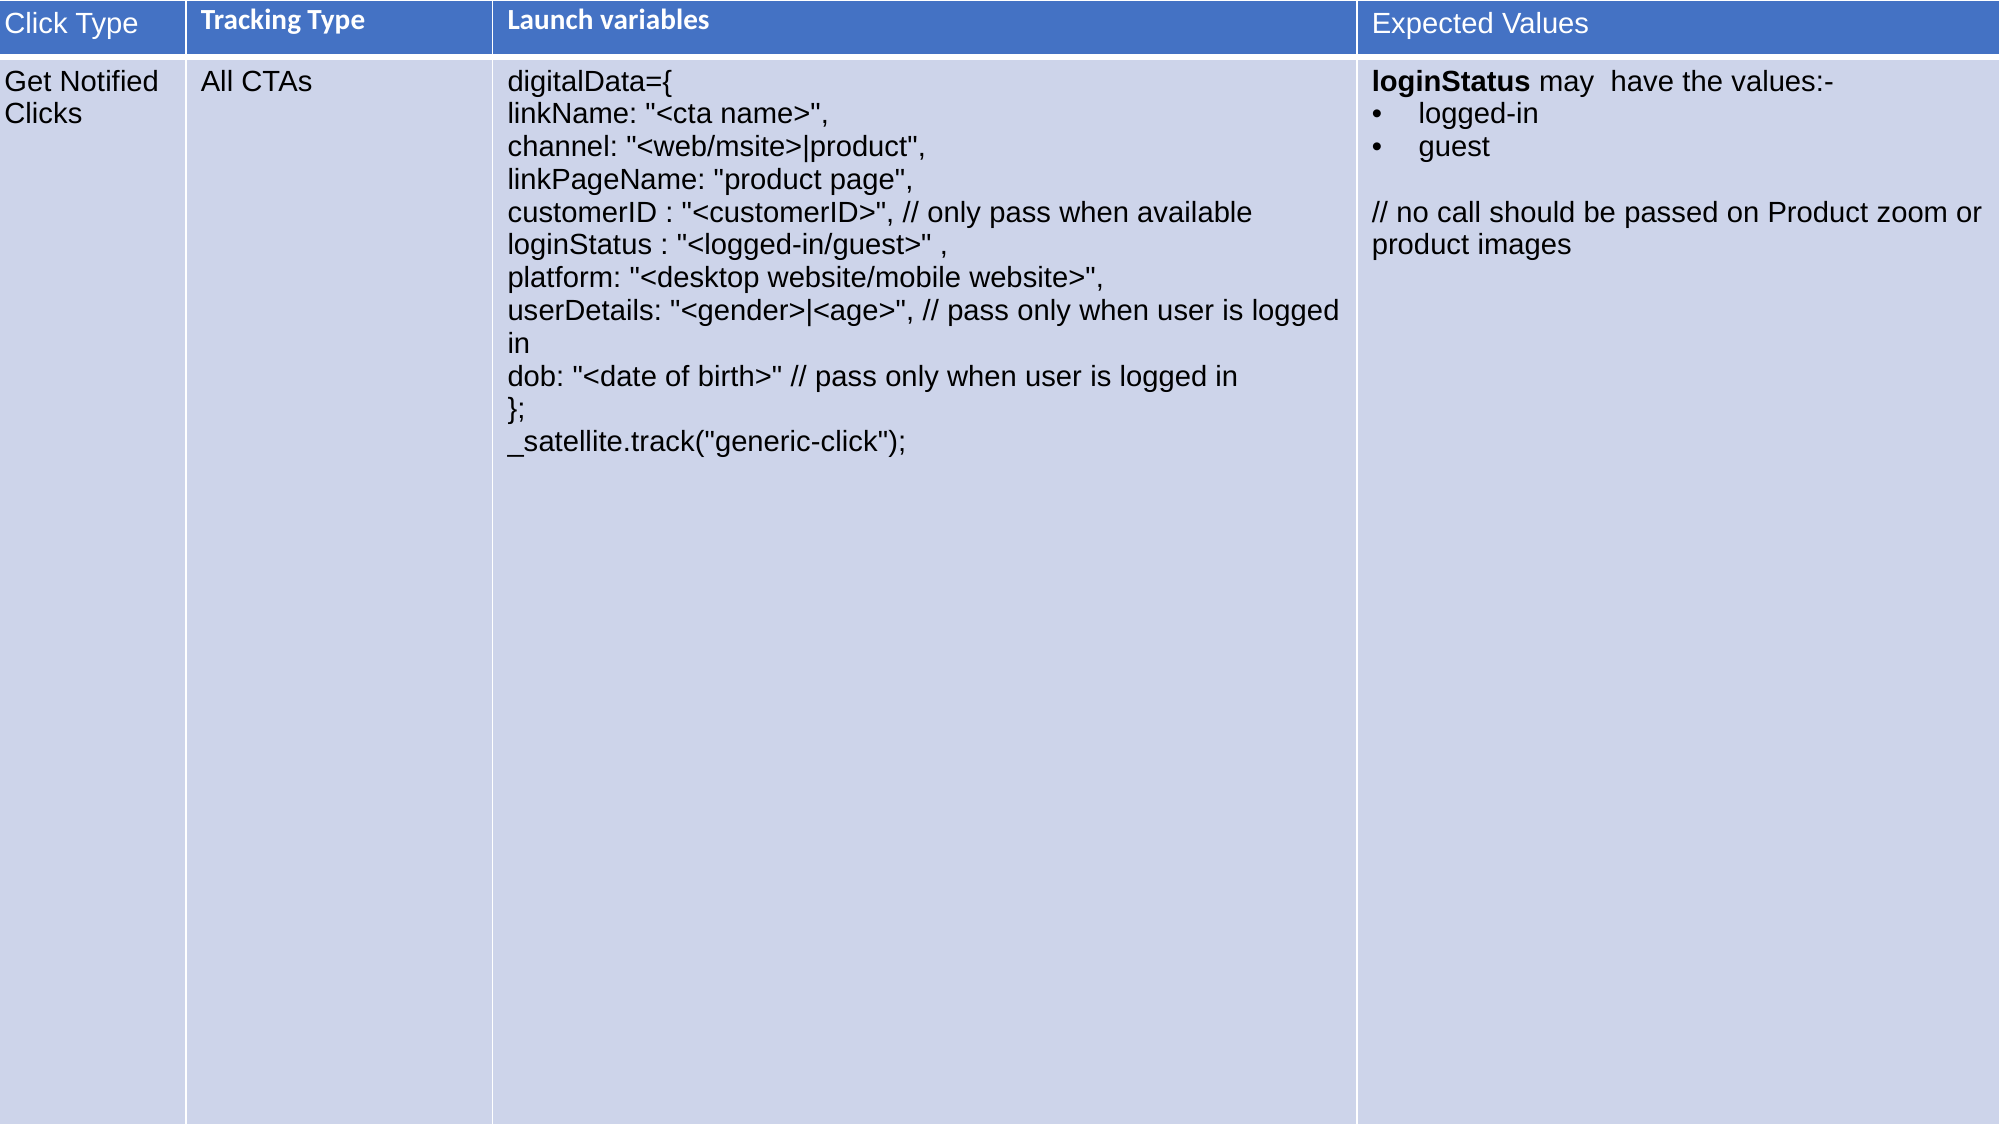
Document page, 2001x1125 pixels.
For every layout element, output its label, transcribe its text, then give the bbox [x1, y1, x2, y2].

table_cell loginStatus may have the values:- logged-in guest // no call should be passed on Product zoom or product images [1358, 60, 1999, 1124]
table_header Tracking Type [187, 1, 492, 54]
table_cell Get Notified Clicks [0, 60, 185, 1124]
table_header Click Type [0, 1, 185, 54]
table_header Launch variables [493, 1, 1356, 54]
table_cell All CTAs [187, 60, 492, 1124]
table_cell digitalData={ linkName: "<cta name>", channel: "<web/msite>|product", linkPageName: "product page", customerID : "<customerID>", // only pass when available loginStatus : "<logged-in/guest>" , platform: "<desktop website/mobile website>", userDetails: "<gender>|<age>", // pass only when user is logged in dob: "<date of birth>" // pass only when user is logged in }; _satellite.track("generic-click"); [493, 60, 1356, 1124]
table_header Expected Values [1358, 1, 1999, 54]
